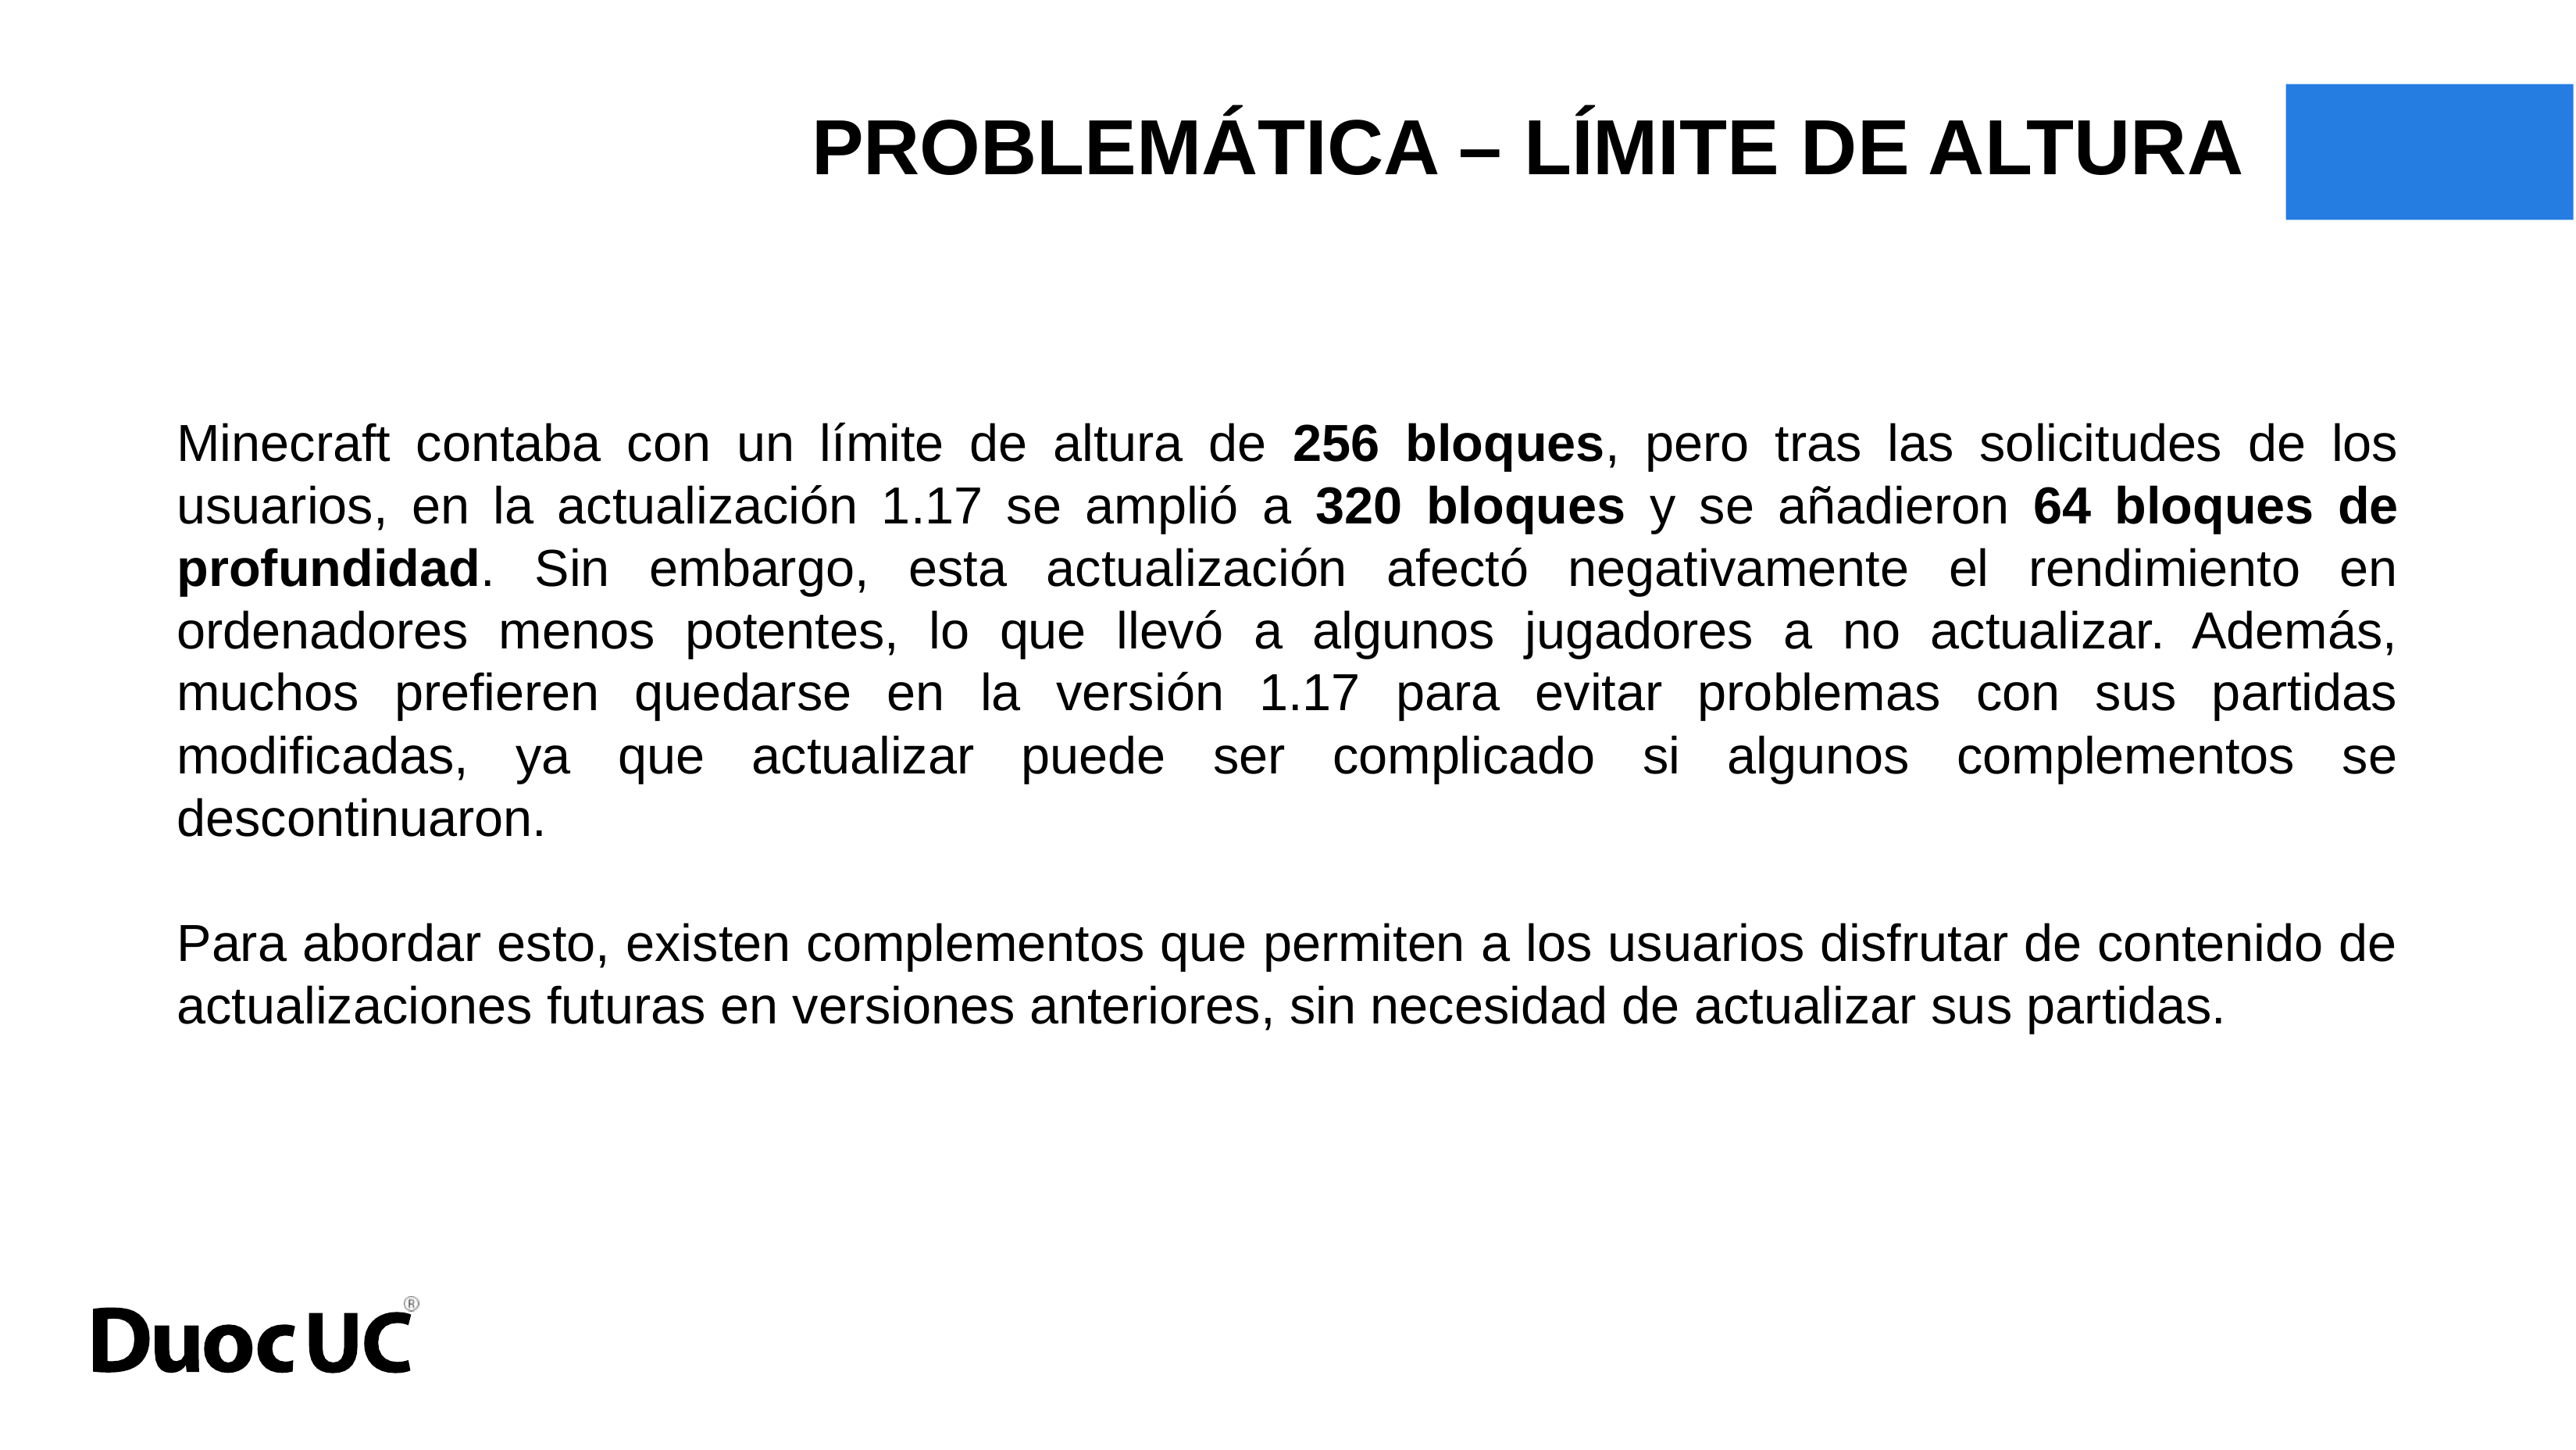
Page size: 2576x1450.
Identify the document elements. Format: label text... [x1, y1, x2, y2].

list PROBLEMÁTICA – LÍMITE DE ALTURA [93, 96, 2245, 927]
picture [404, 1296, 419, 1312]
text_box Minecraft contaba con un límite de altura de 256 bloques, pero tras las solicitudes de los usuarios, en la actualización 1.17 se amplió a 320 bloques y se añadieron 64 bloques de profundidad. Sin embargo, esta actualización afectó negativamente el rendimiento en ordenadores menos potentes, lo que llevó a algunos jugadores a no actualizar. Además, muchos prefieren quedarse en la versión 1.17 para evitar problemas con sus partidas modificadas, ya que actualizar puede ser complicado si algunos complementos se descontinuaron. Para abordar esto, existen complementos que permiten a los usuarios disfrutar de contenido de actualizaciones futuras en versiones anteriores, sin necesidad de actualizar sus partidas. [165, 403, 2411, 1040]
